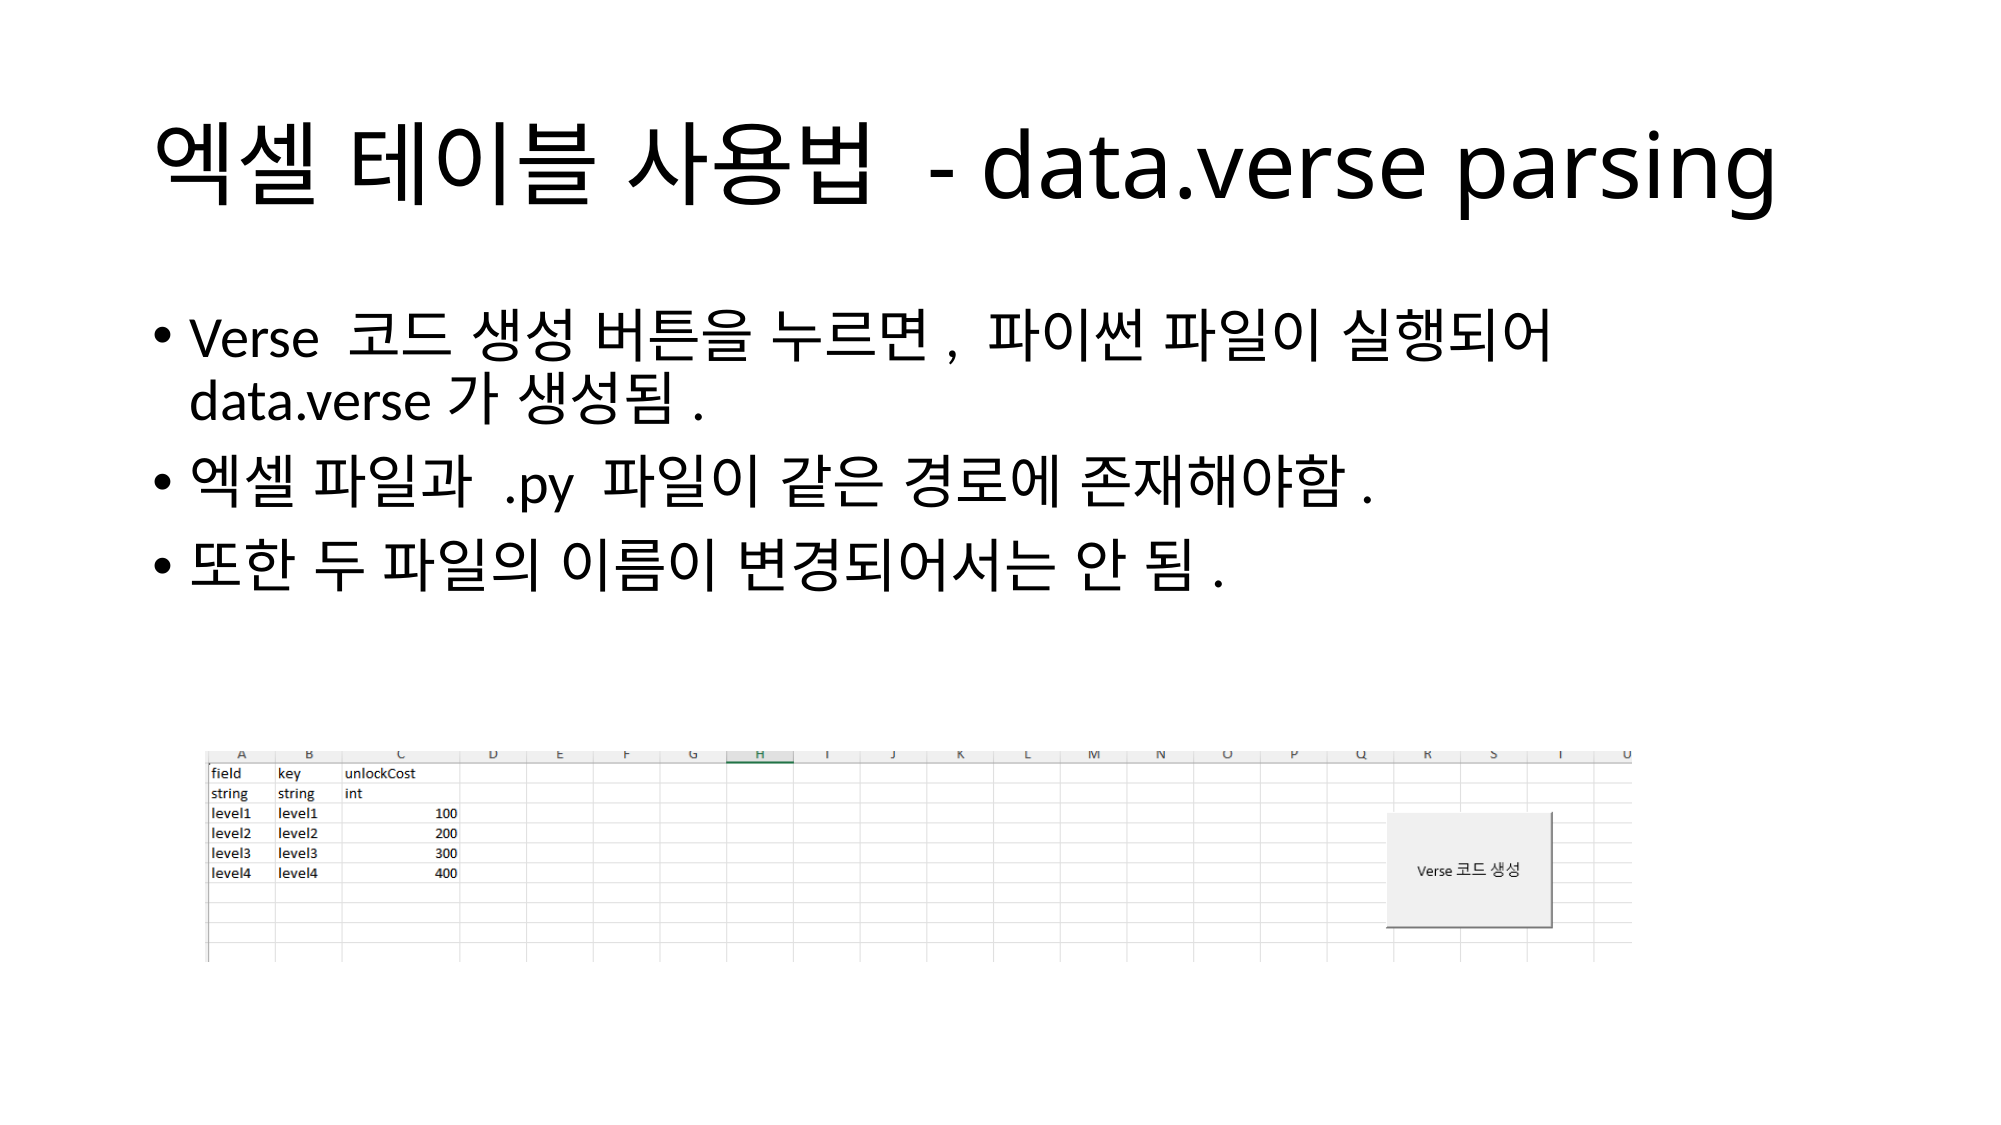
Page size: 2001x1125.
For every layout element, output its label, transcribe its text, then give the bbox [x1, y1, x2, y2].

title 엑셀 테이블 사용법 - data.verse parsing [137, 59, 1863, 278]
list Verse 코드 생성 버튼을 누르면, 파이썬 파일이 실행되어 data.verse가 생성됨. 엑셀 파일과 .py 파일이 같은 경로에 존재해야함. 또한 두 파일의 이름이 변경되어서는 안 됨. [137, 299, 1863, 1014]
picture [205, 751, 1632, 962]
